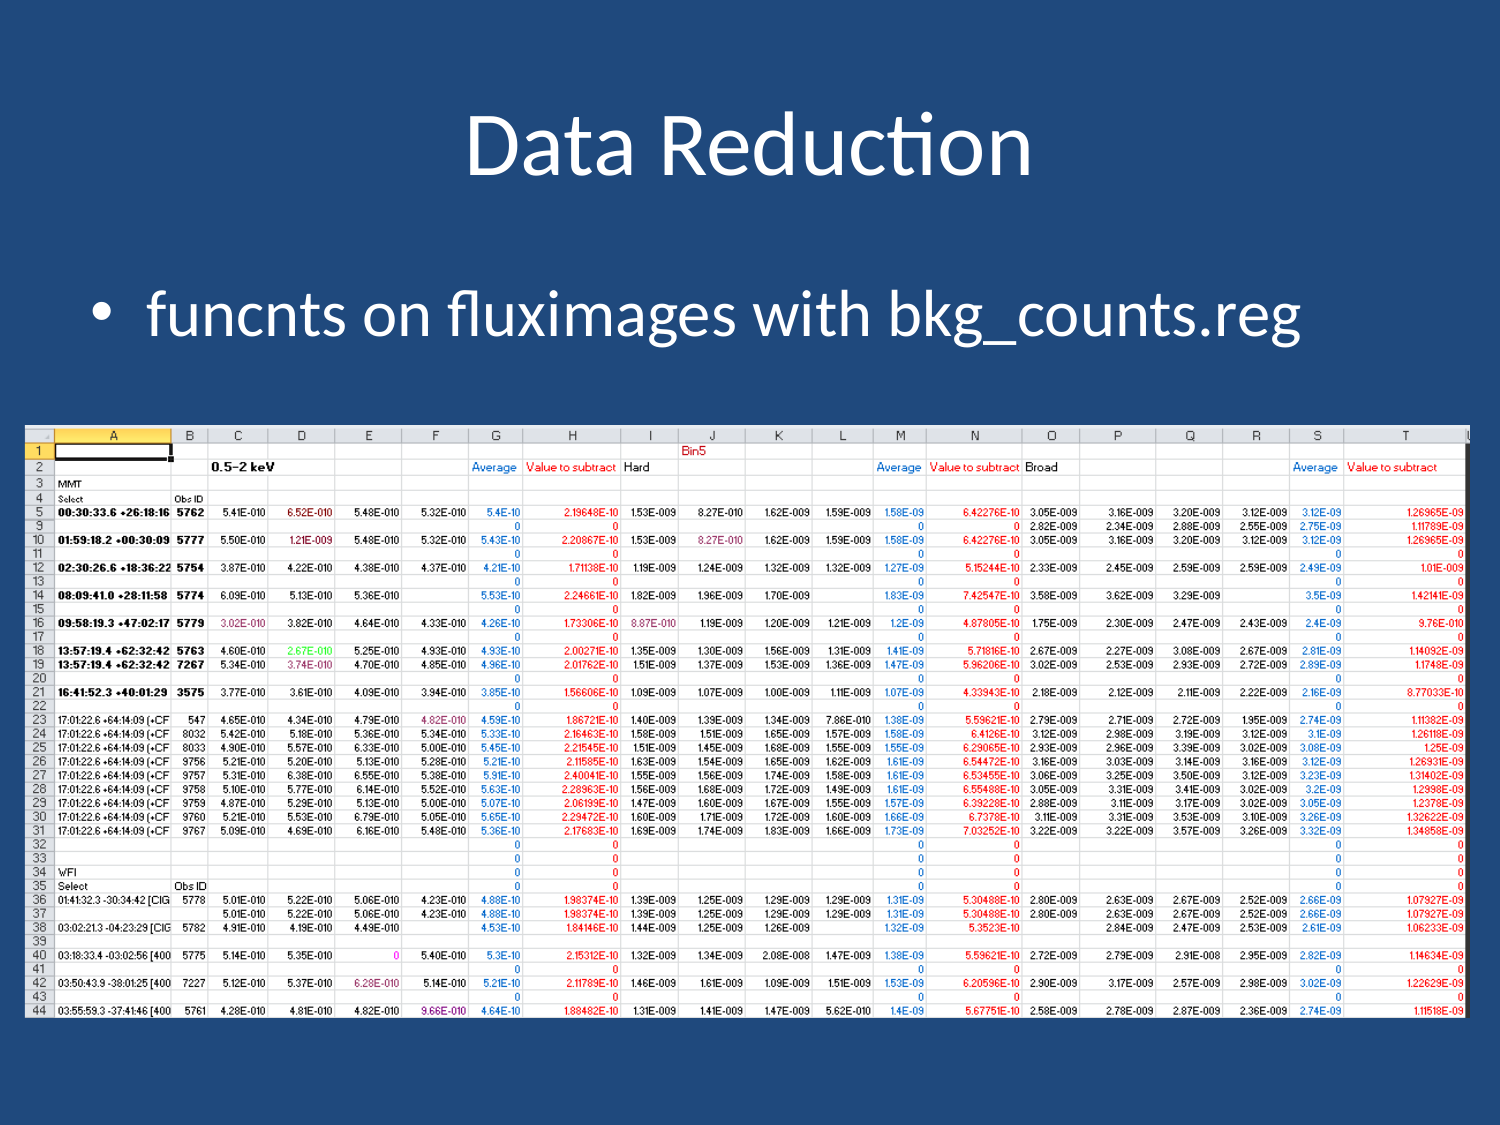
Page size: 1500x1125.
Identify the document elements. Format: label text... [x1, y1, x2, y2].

picture [24, 424, 1471, 1018]
title Data Reduction [75, 45, 1425, 233]
list funcnts on fluximages with bkg_counts.reg [75, 262, 1425, 423]
